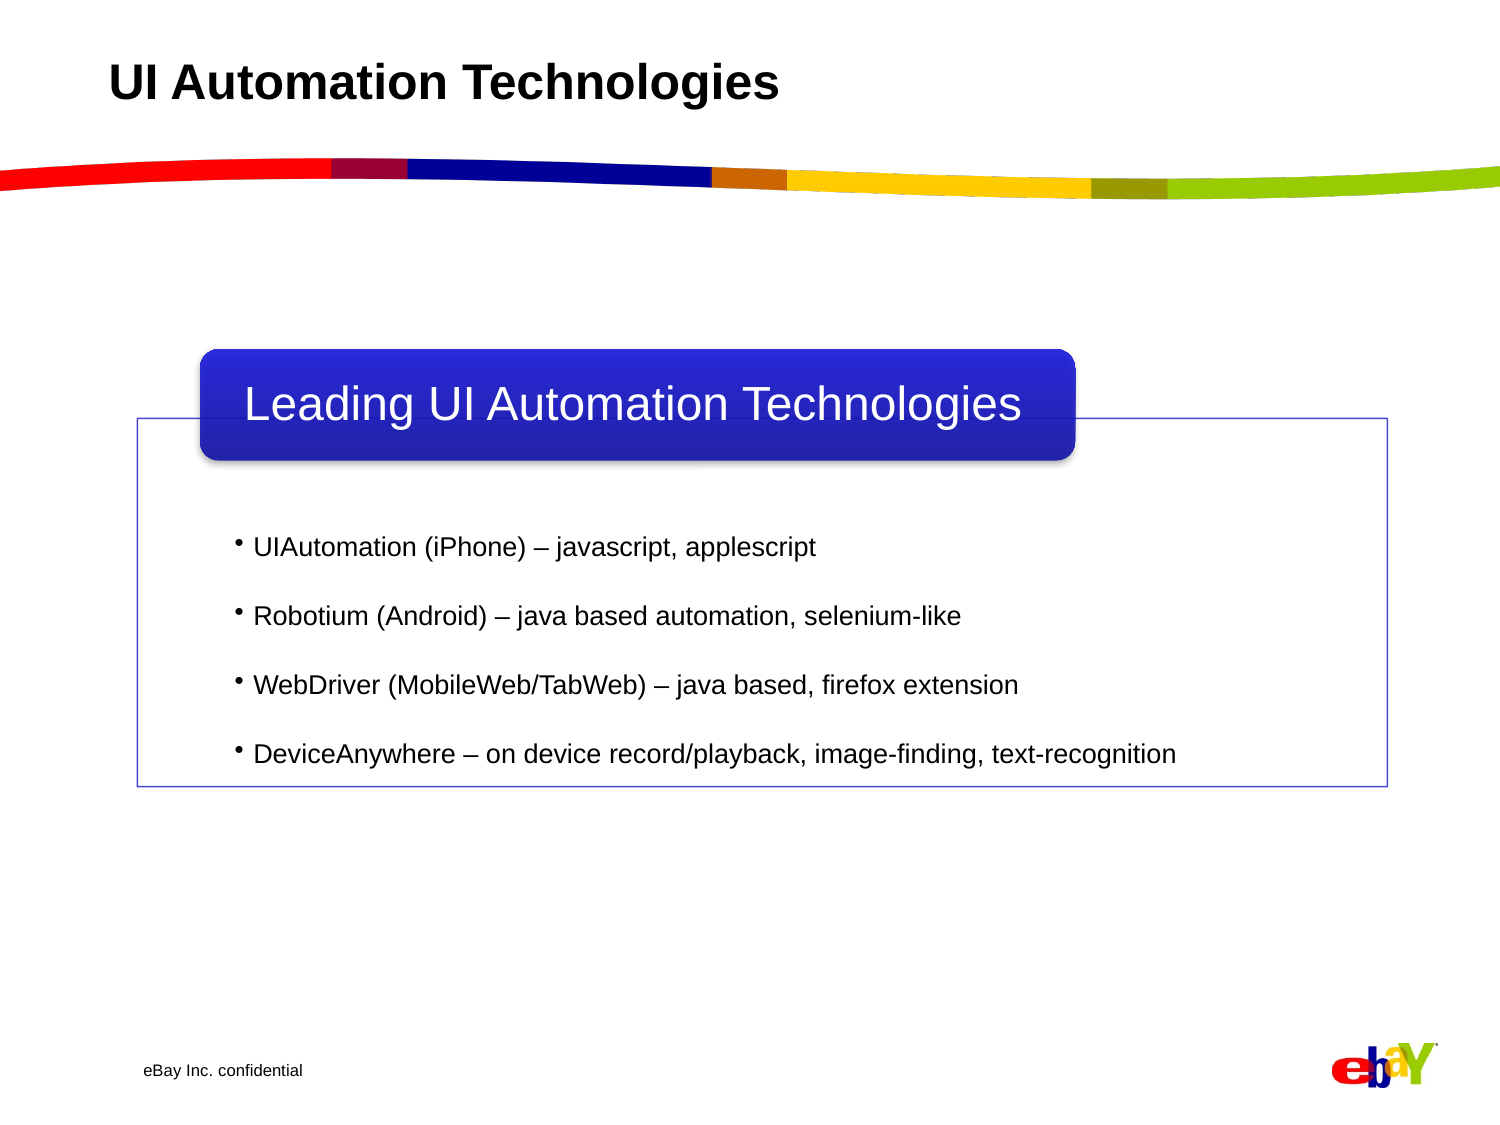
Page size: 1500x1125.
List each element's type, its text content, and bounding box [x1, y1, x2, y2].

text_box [137, 274, 1388, 851]
picture [0, 153, 1500, 204]
title UI Automation Technologies [93, 18, 1425, 138]
picture [1332, 1043, 1438, 1088]
